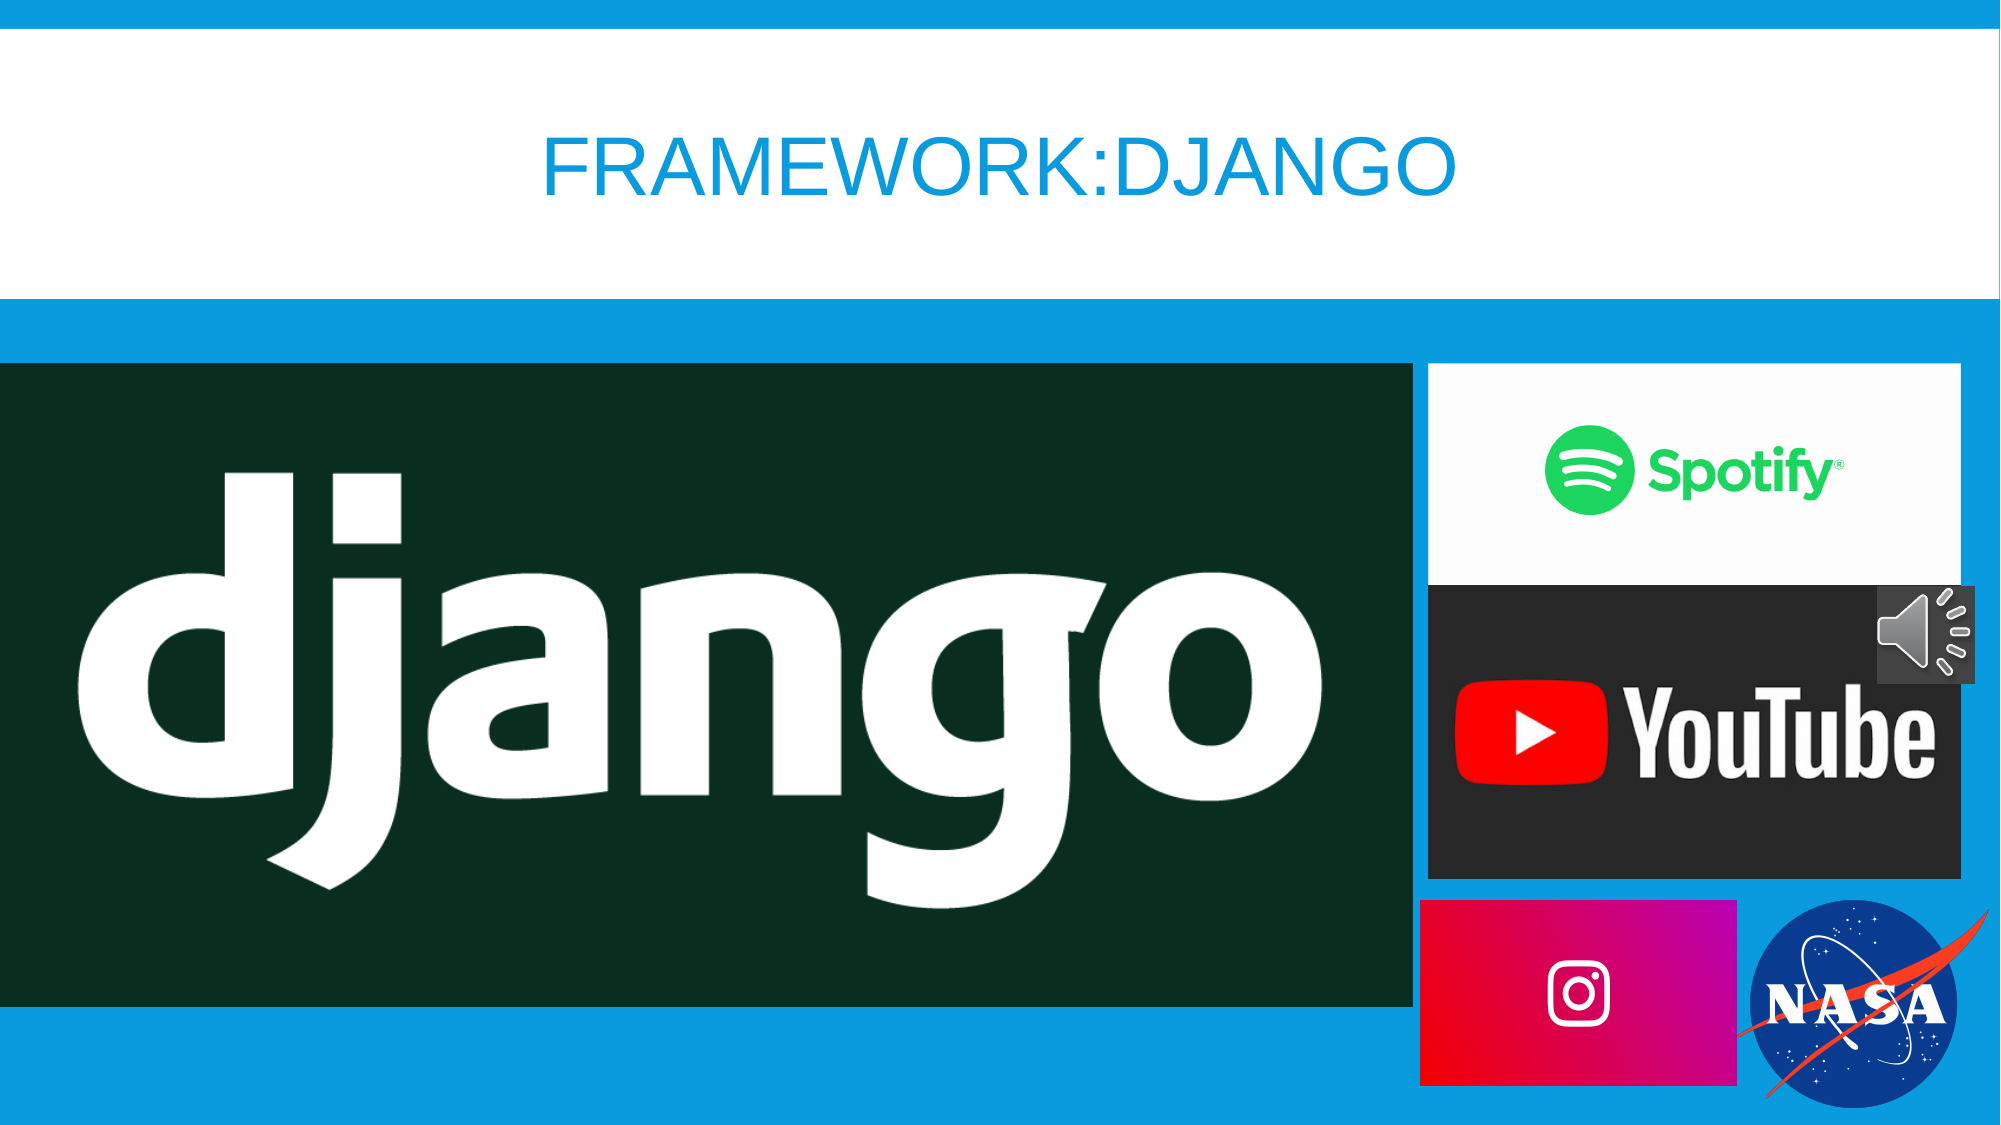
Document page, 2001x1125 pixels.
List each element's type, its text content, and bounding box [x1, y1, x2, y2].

picture [1748, 901, 1985, 1107]
title Framework:Django [197, 46, 1803, 295]
picture [1429, 364, 1974, 878]
picture [0, 364, 1412, 1006]
picture [1421, 901, 1736, 1085]
